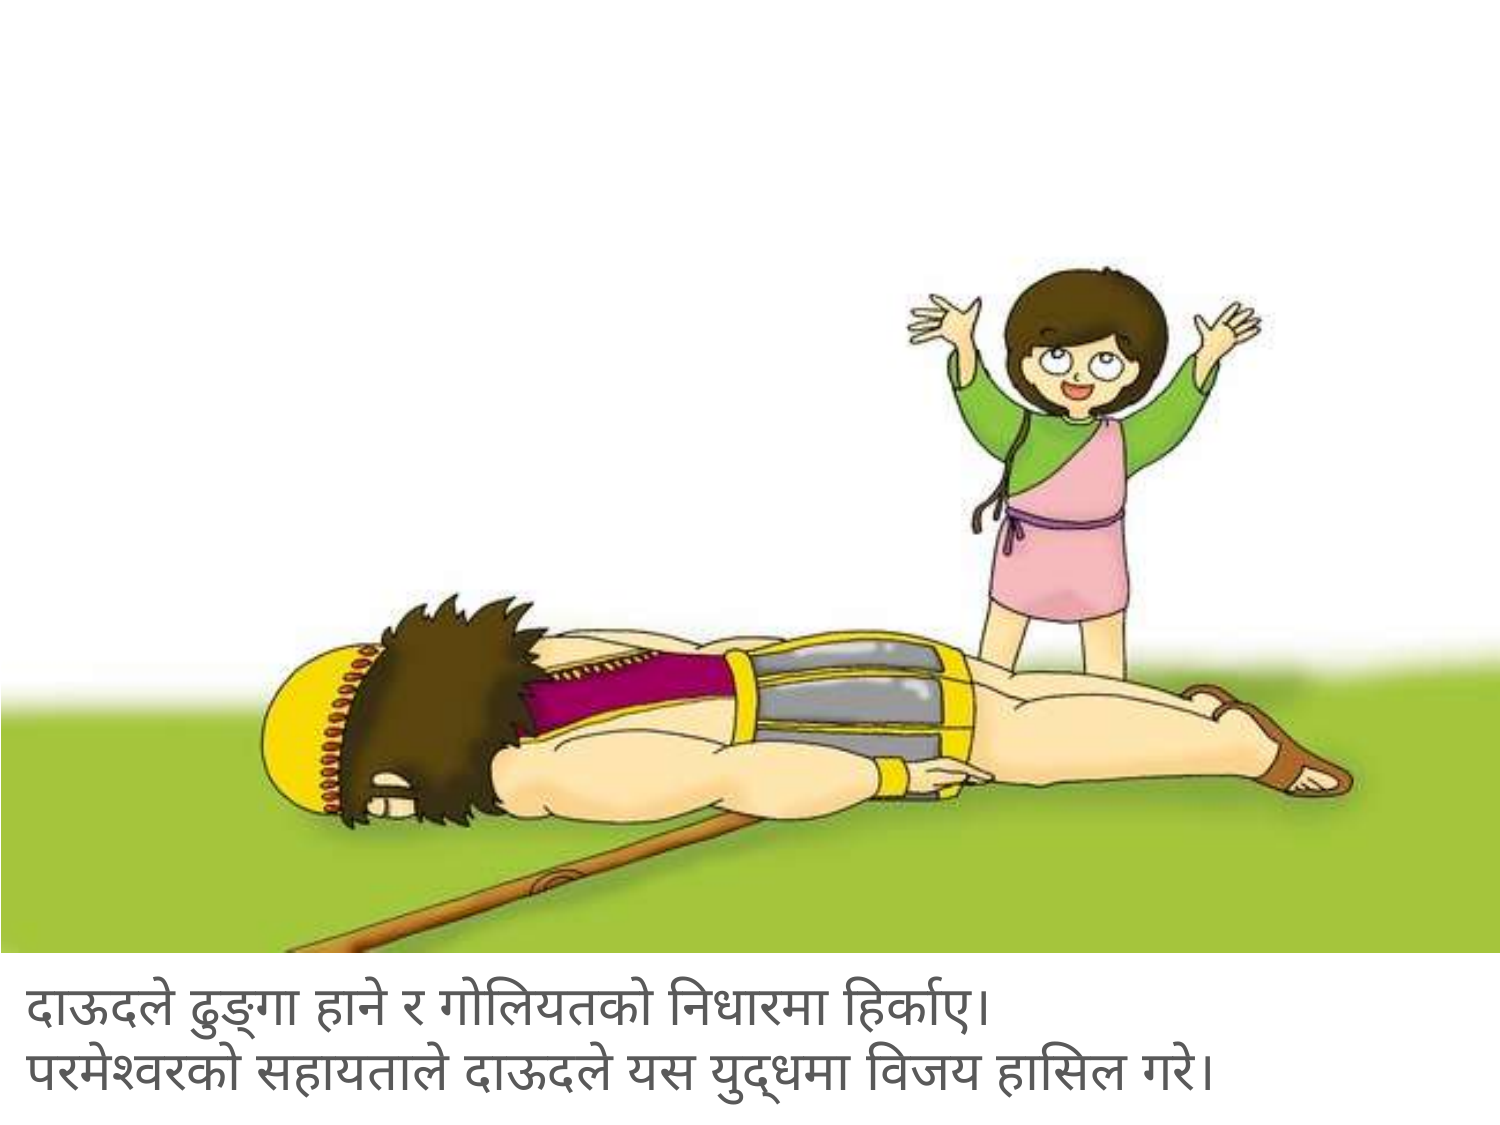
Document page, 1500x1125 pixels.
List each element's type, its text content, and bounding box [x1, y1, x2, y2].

picture [1, 0, 1500, 953]
text_box दाऊदले ढुङ्गा हाने र गोलियतको निधारमा हिर्काए। परमेश्‍वरको सहायताले दाऊदले यस युद्धमा विजय हासिल गरे। [11, 964, 1498, 1109]
